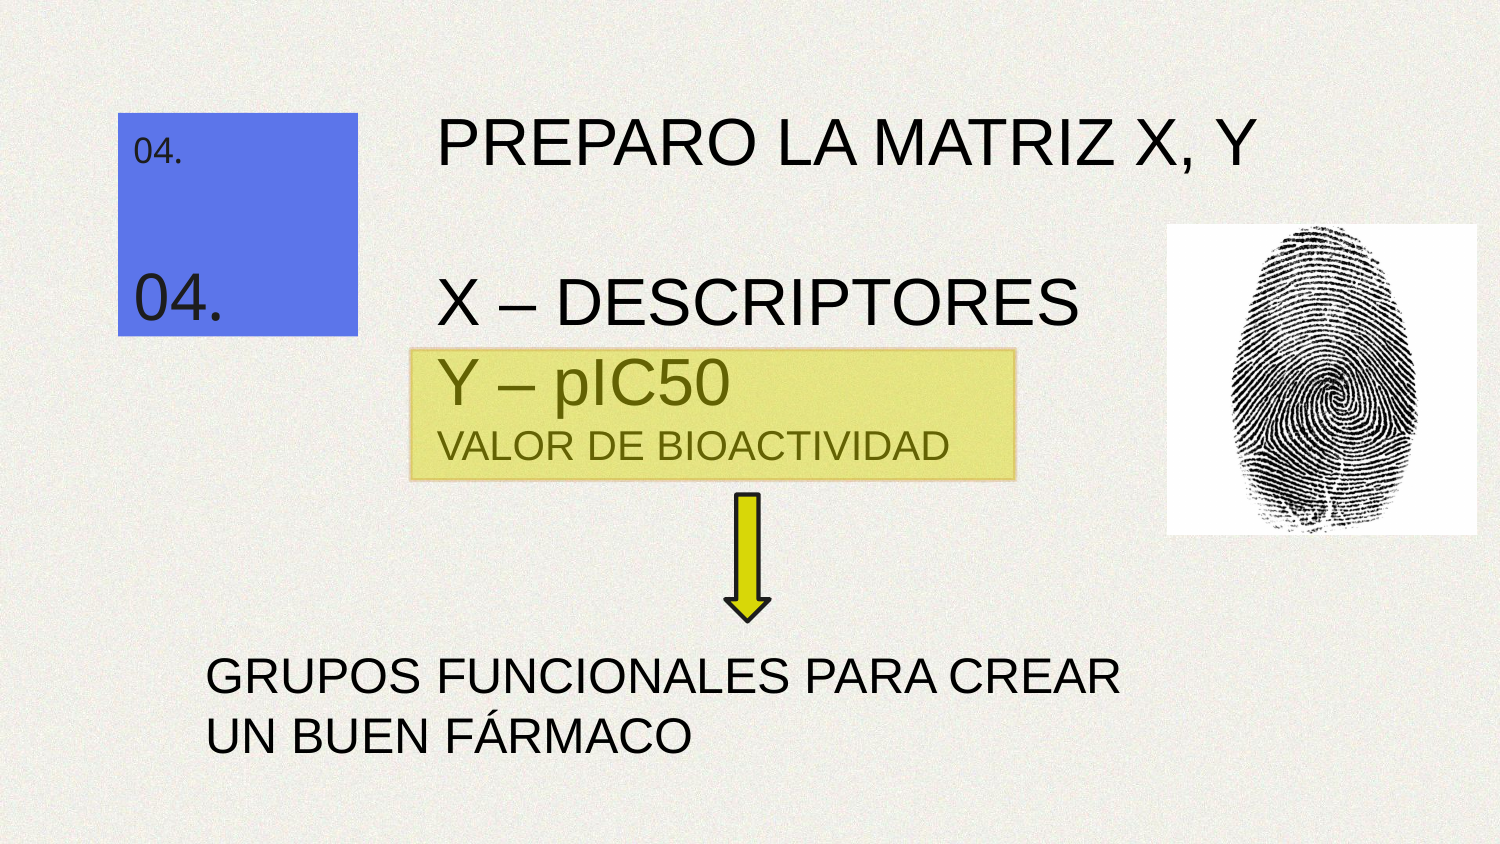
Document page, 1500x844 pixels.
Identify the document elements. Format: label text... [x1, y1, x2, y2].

text_box [409, 347, 1017, 482]
text_box [723, 492, 772, 624]
text_box PREPARO LA MATRIZ X, Y X – DESCRIPTORES Y – pIC50 VALOR DE BIOACTIVIDAD [422, 91, 1275, 476]
picture [0, 0, 1500, 844]
text_box GRUPOS FUNCIONALES PARA CREAR UN BUEN FÁRMACO [191, 635, 1395, 771]
text_box 04. 04. [118, 112, 358, 337]
